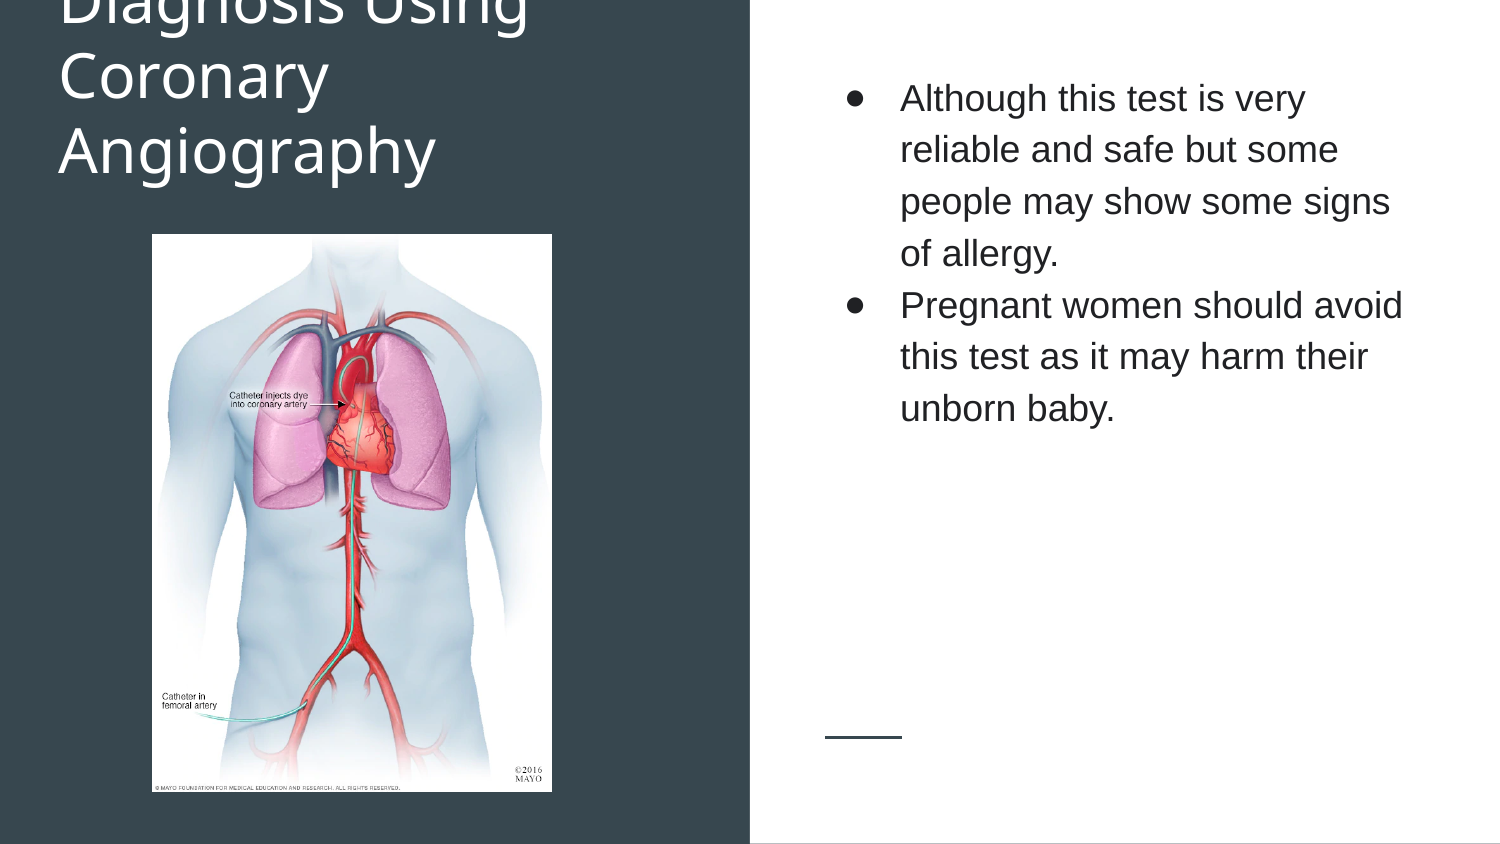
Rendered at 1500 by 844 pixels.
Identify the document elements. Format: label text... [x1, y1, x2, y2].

list Although this test is very reliable and safe but some people may show some signs of allergy. Pregnant women should avoid this test as it may harm their unborn baby. [810, 51, 1440, 725]
picture [152, 234, 552, 793]
title Diagnosis Using Coronary Angiography [43, 27, 708, 201]
